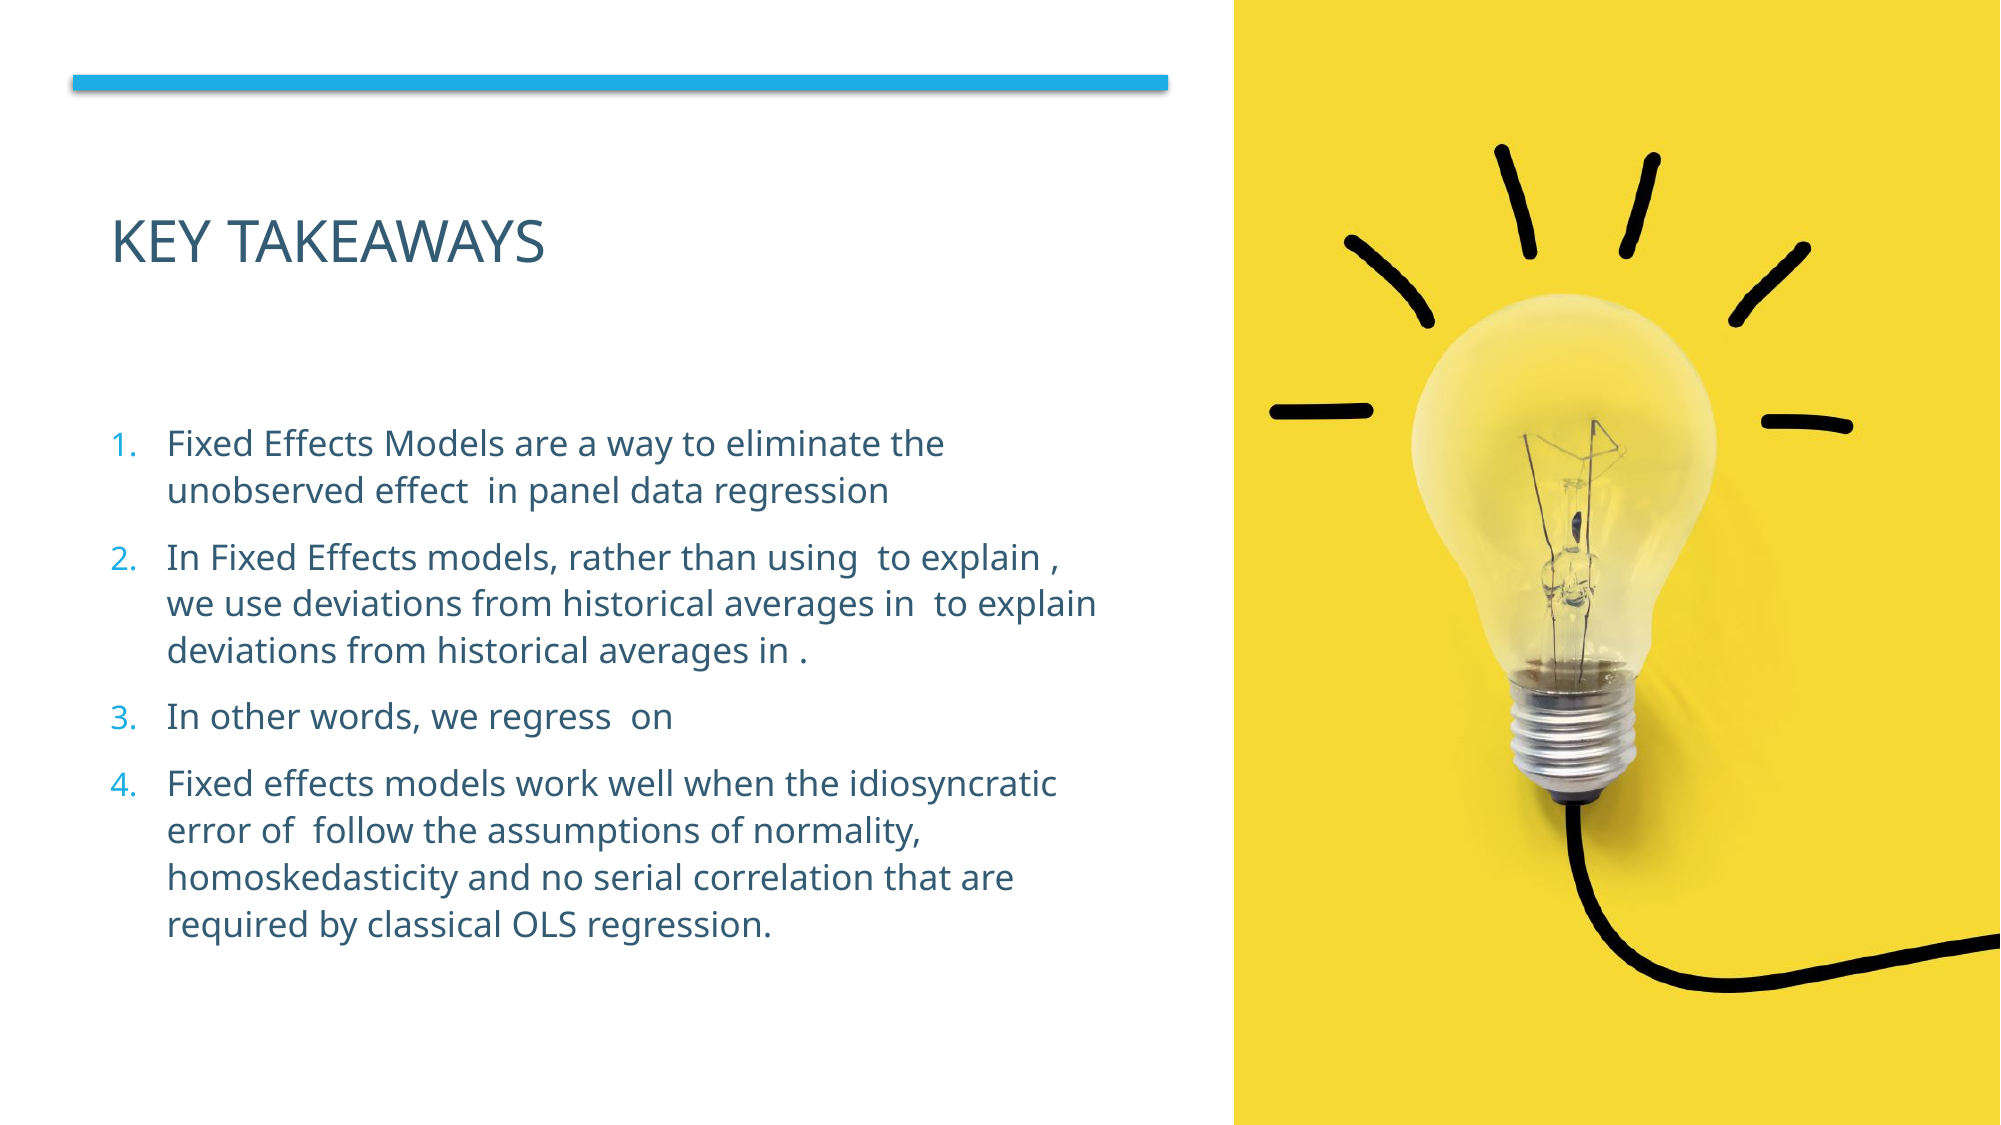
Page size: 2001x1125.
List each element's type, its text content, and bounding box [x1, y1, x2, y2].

title Key takeaways [95, 115, 1131, 282]
picture [1233, 0, 2000, 1125]
text_box [72, 74, 1169, 92]
text_box [0, 0, 1230, 1125]
